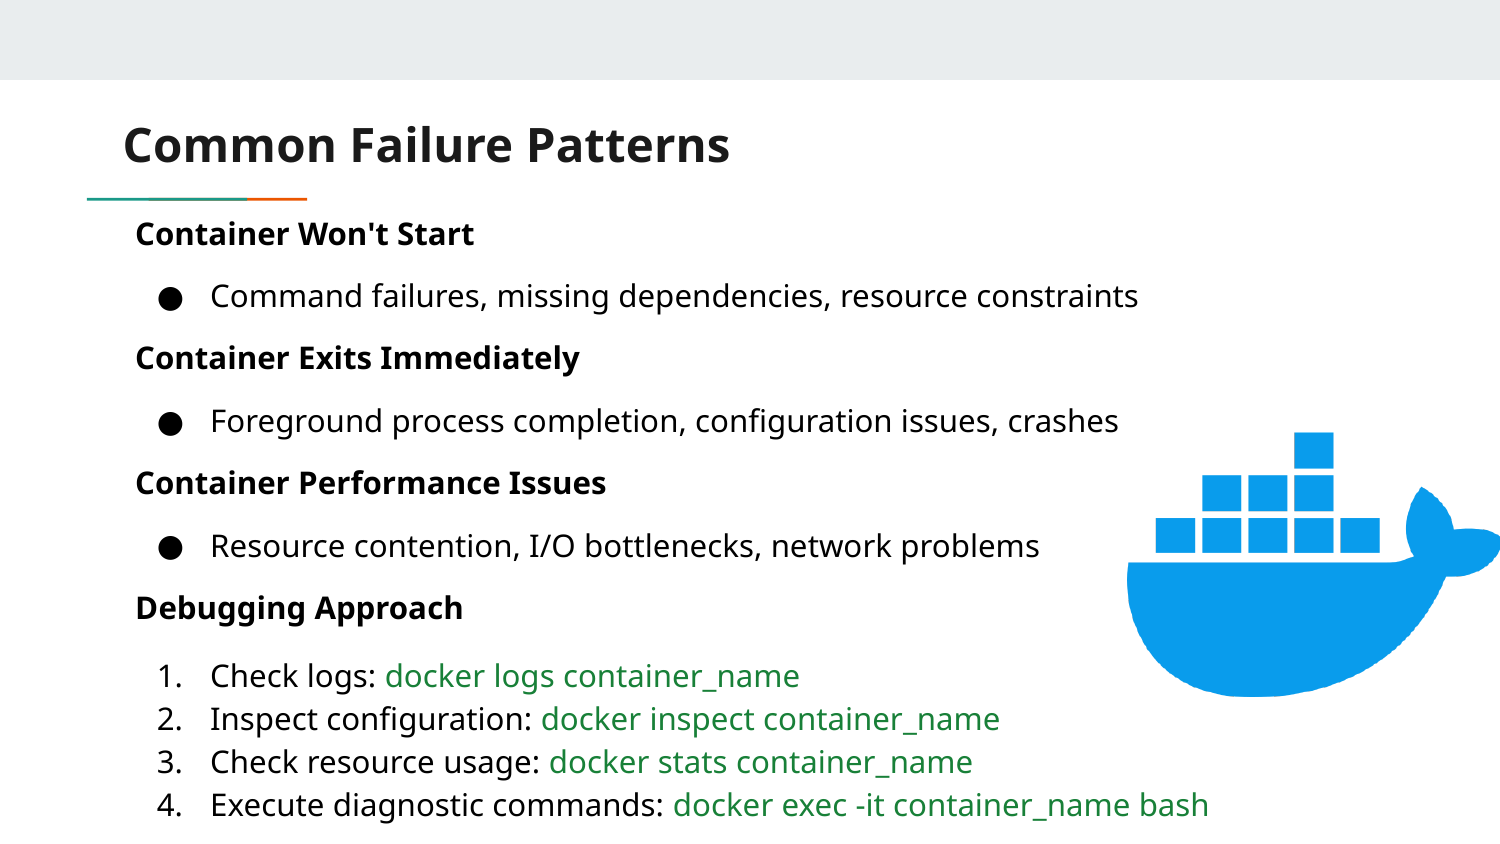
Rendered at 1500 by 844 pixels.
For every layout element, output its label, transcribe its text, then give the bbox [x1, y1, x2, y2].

title Common Failure Patterns [107, 99, 1369, 188]
list Container Won't Start Command failures, missing dependencies, resource constraints Container Exits Immediately Foreground process completion, configuration issues, crashes Container Performance Issues Resource contention, I/O bottlenecks, network problems Debugging Approach Check logs: docker logs container_name Inspect configuration: docker inspect container_name Check resource usage: docker stats container_name Execute diagnostic commands: docker exec -it container_name bash [120, 198, 1382, 844]
picture [1105, 354, 1500, 775]
